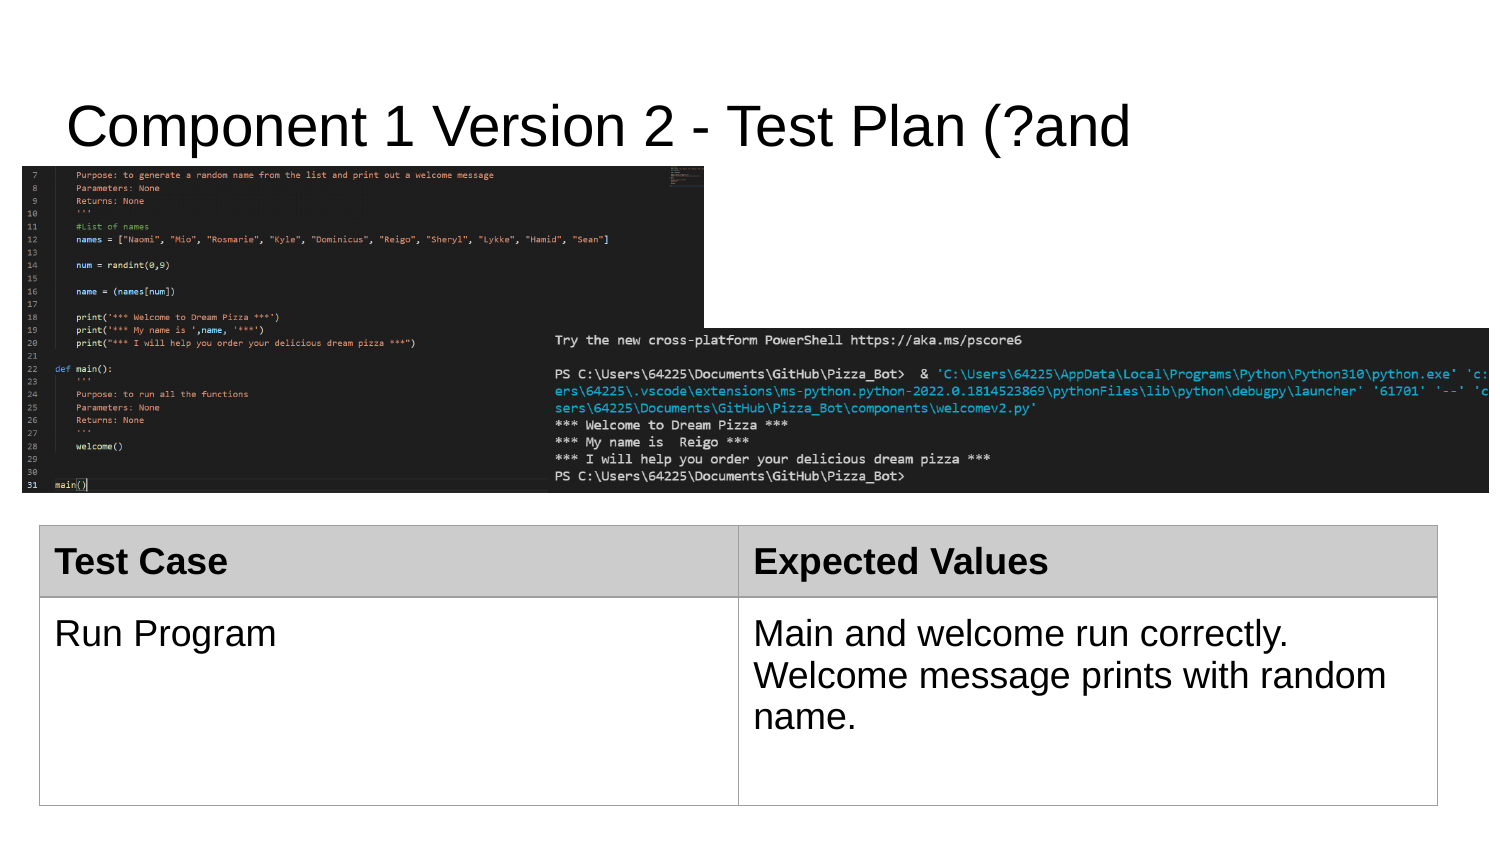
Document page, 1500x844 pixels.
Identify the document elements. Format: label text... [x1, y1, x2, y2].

picture [21, 166, 1490, 494]
table_header Expected Values [739, 526, 1437, 596]
table_cell Run Program [40, 598, 738, 805]
title Component 1 Version 2 - Test Plan (?and screenshot) [51, 72, 1449, 167]
table_cell Main and welcome run correctly. Welcome message prints with random name. [739, 598, 1437, 805]
table_header Test Case [40, 526, 738, 596]
